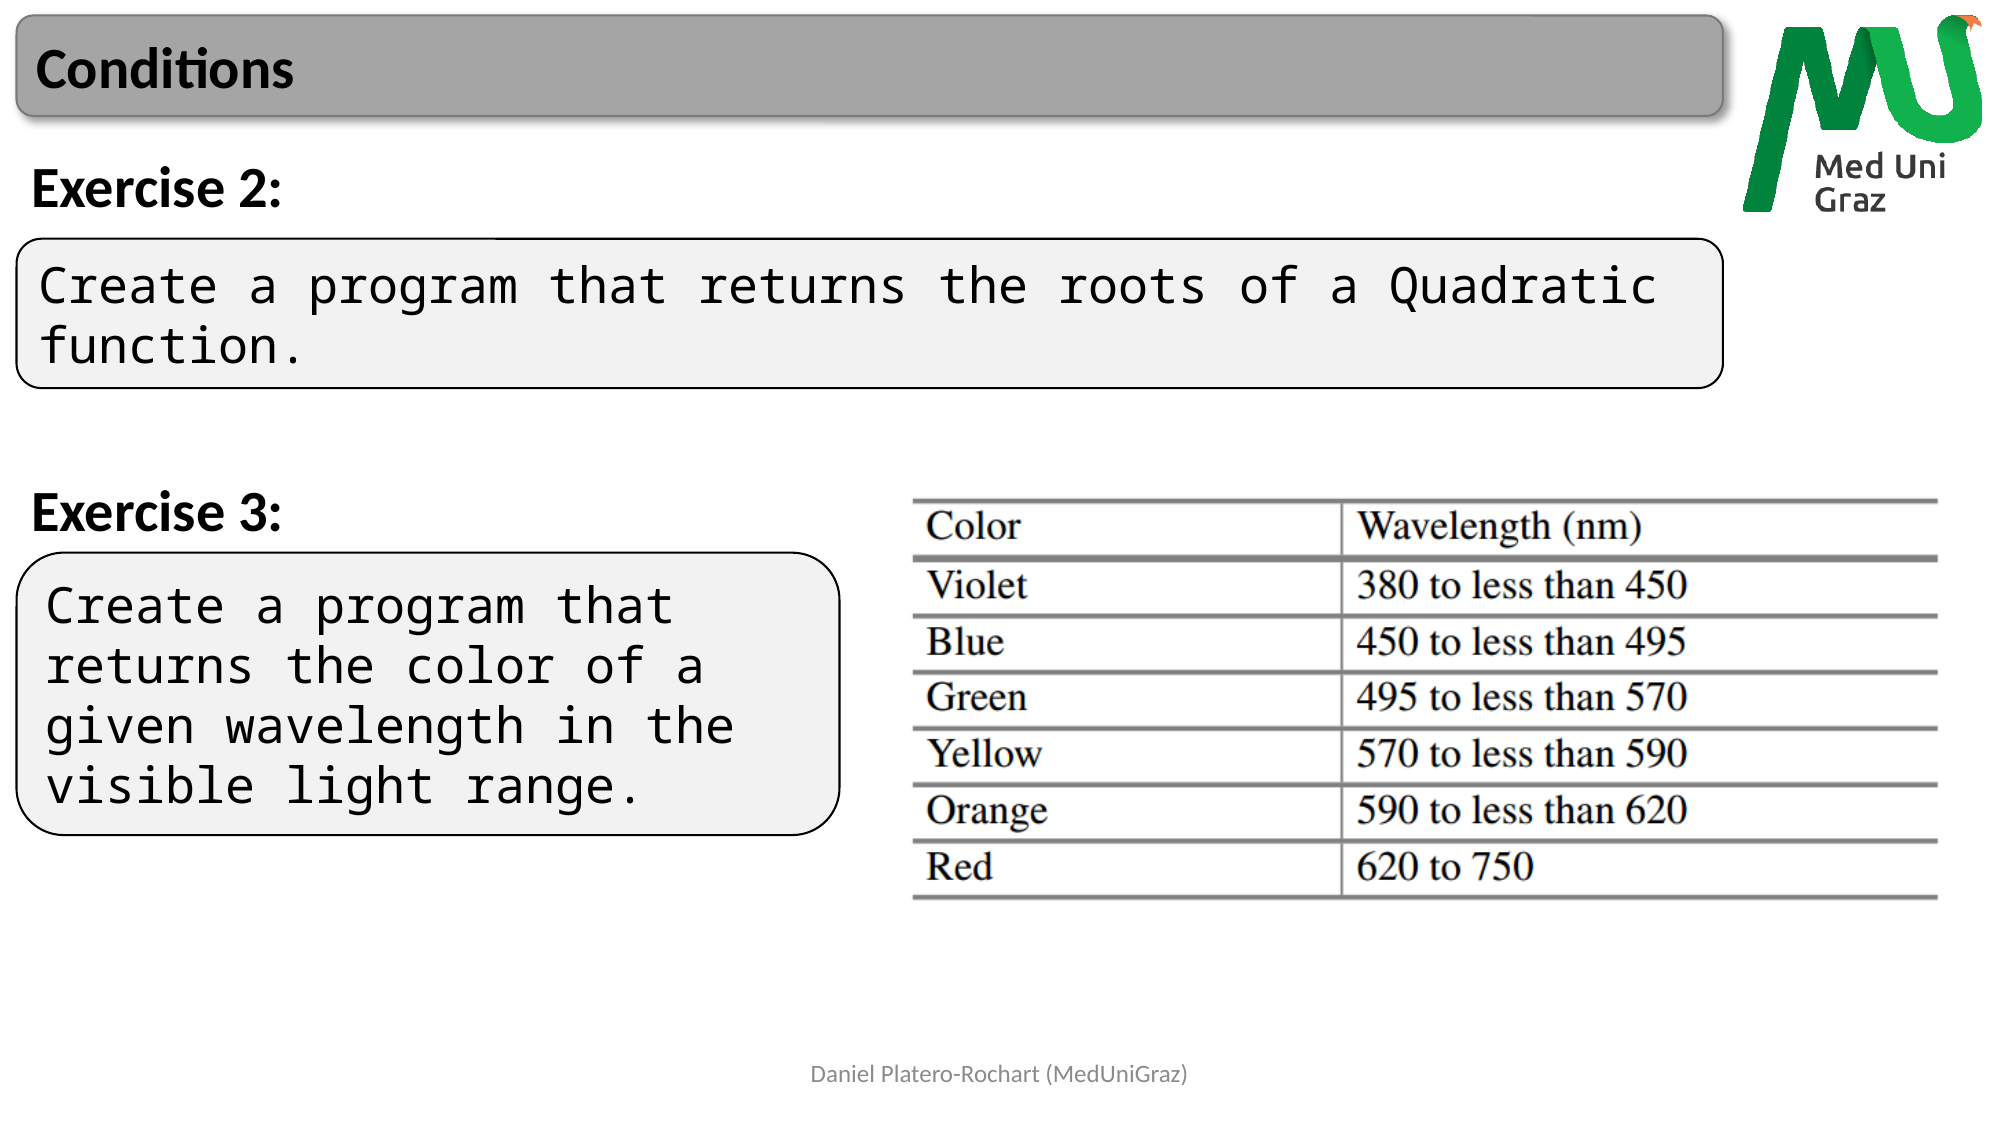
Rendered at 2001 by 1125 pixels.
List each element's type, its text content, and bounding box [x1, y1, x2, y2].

picture [1742, 15, 1982, 217]
text_box Exercise 3: [16, 465, 778, 551]
picture [898, 488, 1946, 909]
footer Daniel Platero-Rochart (MedUniGraz) [662, 1042, 1338, 1103]
text_box Create a program that returns the color of a given wavelength in the visible light range. [15, 551, 841, 837]
text_box Exercise 2: [16, 141, 778, 227]
text_box Create a program that returns the roots of a Quadratic function. [15, 237, 1724, 390]
text_box Conditions [15, 14, 1724, 117]
